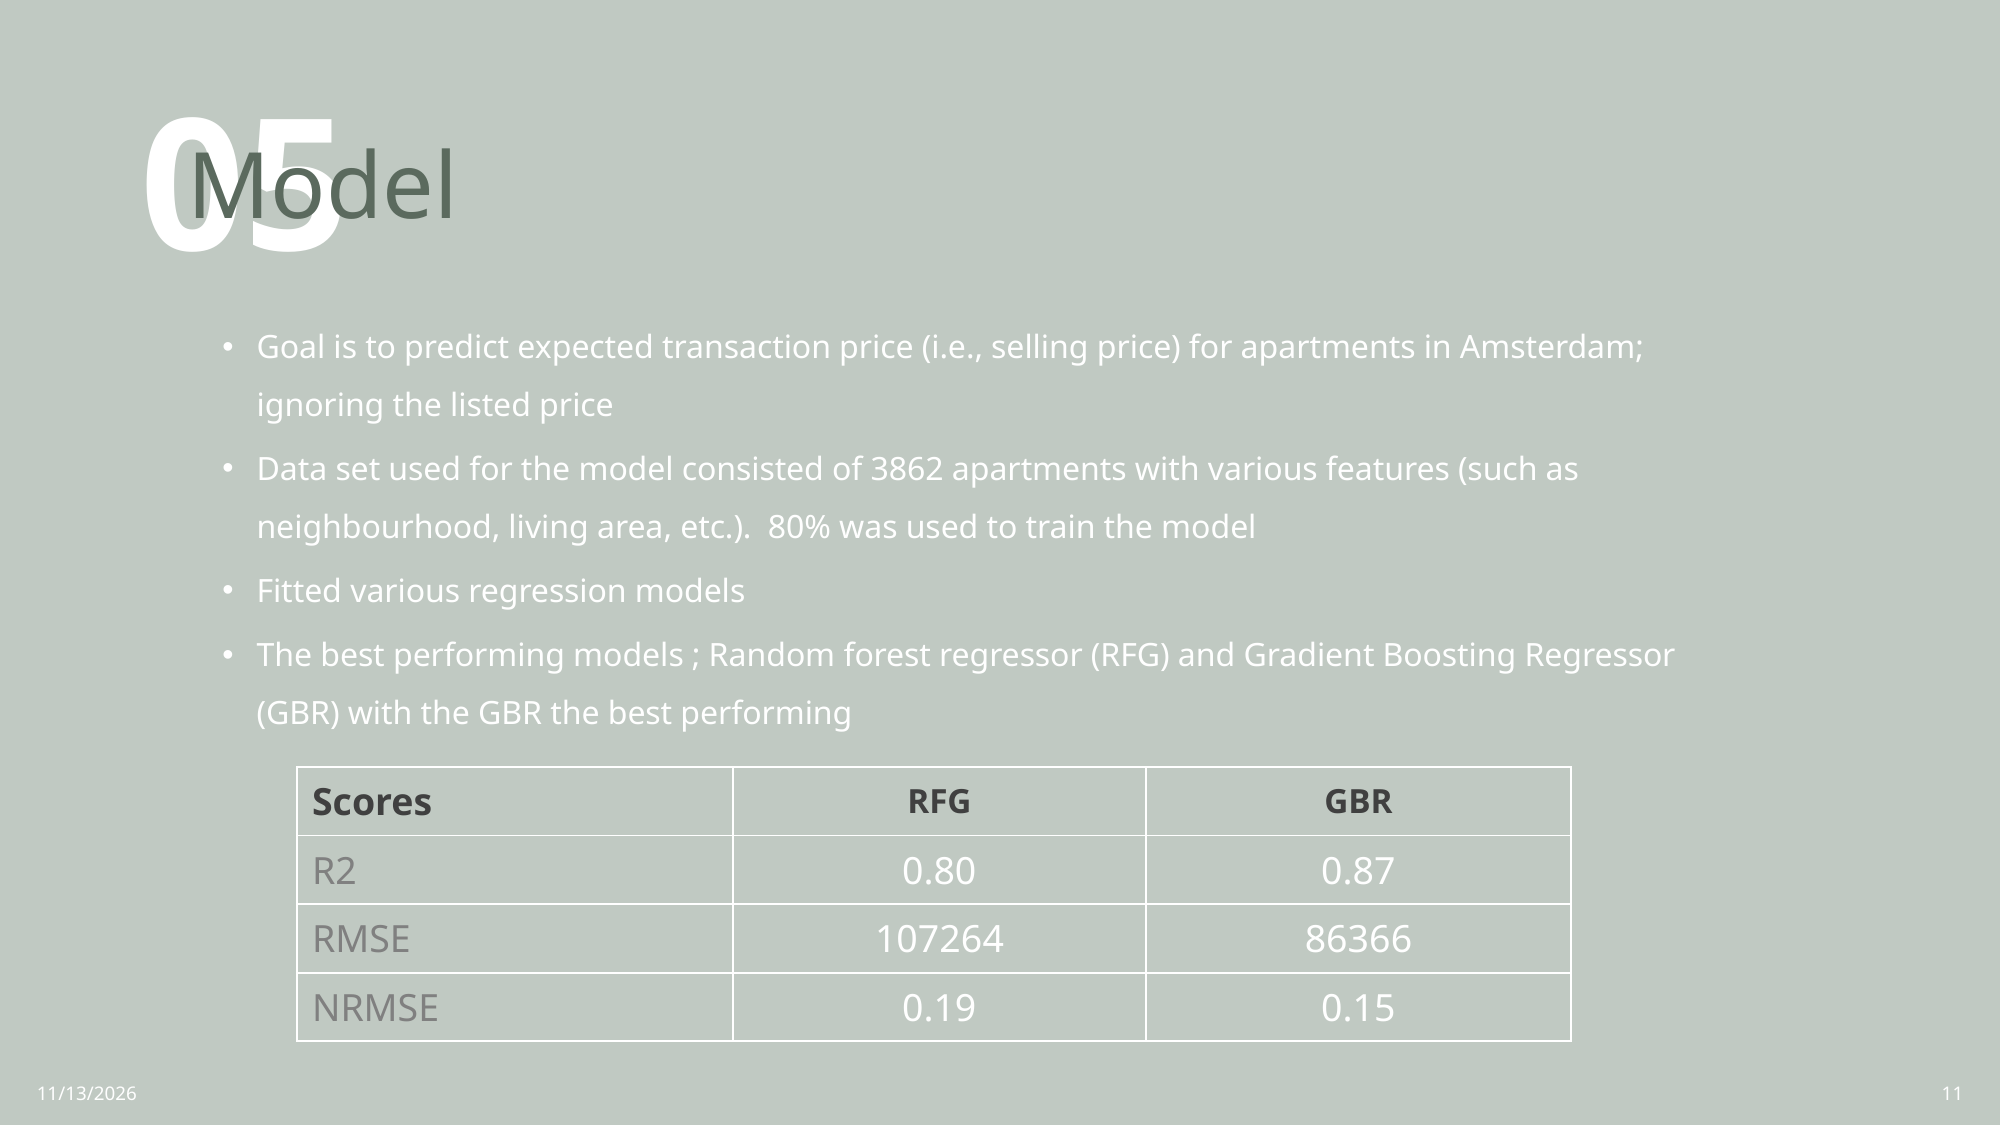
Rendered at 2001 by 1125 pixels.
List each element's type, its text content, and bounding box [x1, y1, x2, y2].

table_cell NRMSE [298, 974, 732, 1040]
table_cell 0.15 [1147, 974, 1570, 1040]
title Model [172, 106, 1648, 272]
table_header GBR [1147, 768, 1570, 835]
table_cell 0.19 [734, 974, 1145, 1040]
slide_number 11 [1528, 1064, 1979, 1124]
table_cell 107264 [734, 905, 1145, 972]
table_header Scores [298, 768, 732, 835]
table_cell 0.80 [734, 836, 1145, 903]
table_header RFG [734, 768, 1145, 835]
list 05 [124, 84, 635, 304]
table_cell 0.87 [1147, 836, 1570, 903]
table_cell RMSE [298, 905, 732, 972]
table_cell R2 [298, 836, 732, 903]
text_box Goal is to predict expected transaction price (i.e., selling price) for apartments in Amsterdam; ignoring the listed price Data set used for the model consisted of 3862 apartments with various features (such as neighbourhood, living area, etc.). 80% was used to train the model Fitted various regression models The best performing models ; Random forest regressor (RFG) and Gradient Boosting Regressor (GBR) with the GBR the best performing [138, 300, 1712, 739]
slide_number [21, 1064, 472, 1124]
table_cell 86366 [1147, 905, 1570, 972]
